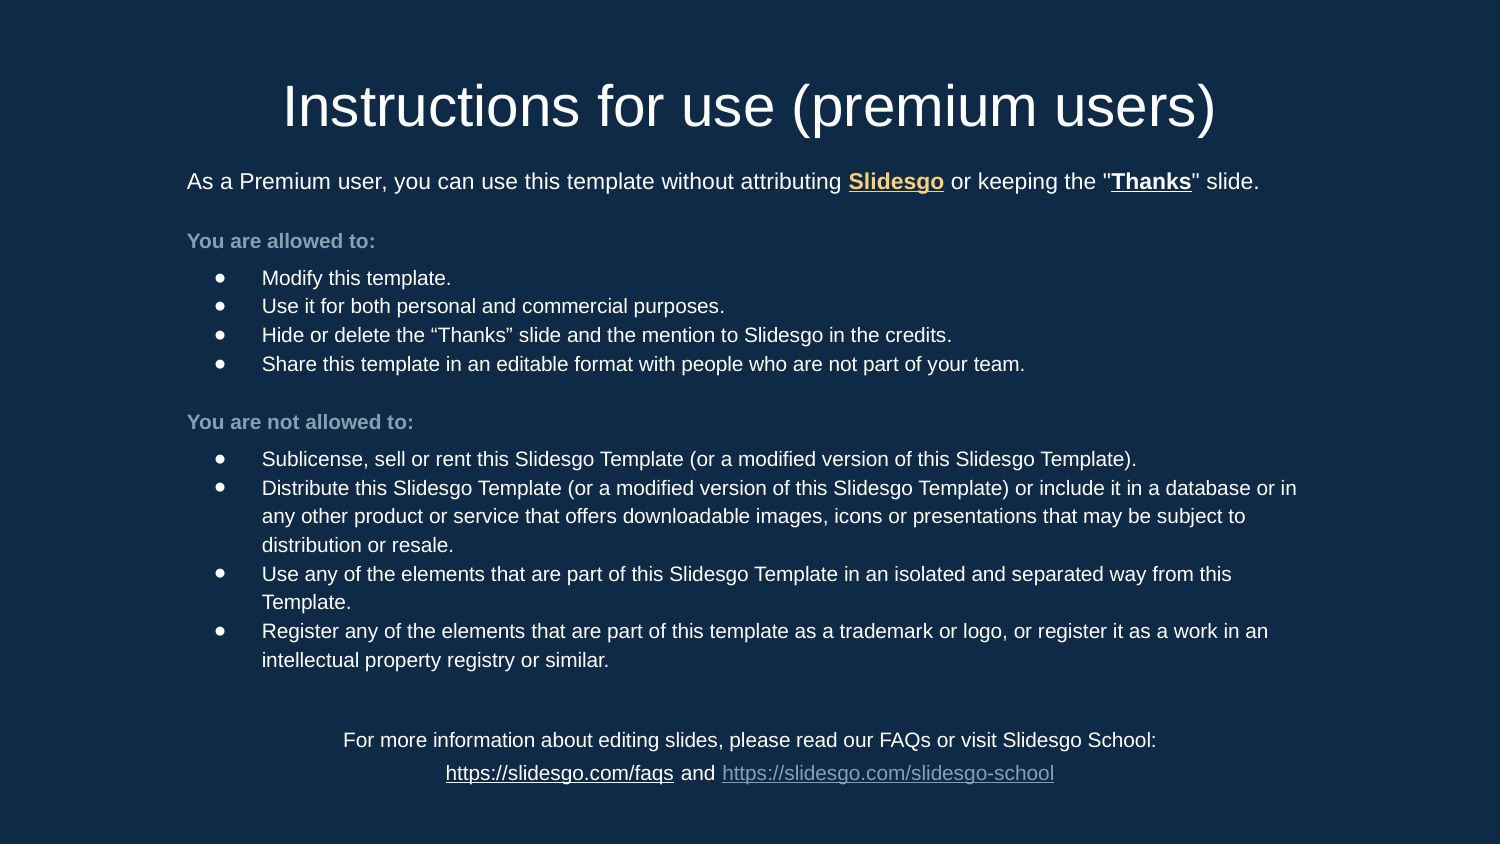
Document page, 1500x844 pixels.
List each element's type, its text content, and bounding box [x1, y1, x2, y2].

text_box For more information about editing slides, please read our FAQs or visit Slidesgo School: https://slidesgo.com/faqs and https://slidesgo.com/slidesgo-school [171, 707, 1328, 780]
text_box As a Premium user, you can use this template without attributing Slidesgo or keeping the "Thanks" slide. You are allowed to: Modify this template. Use it for both personal and commercial purposes. Hide or delete the “Thanks” slide and the mention to Slidesgo in the credits. Share this template in an editable format with people who are not part of your team. You are not allowed to: Sublicense, sell or rent this Slidesgo Template (or a modified version of this Slidesgo Template). Distribute this Slidesgo Template (or a modified version of this Slidesgo Template) or include it in a database or in any other product or service that offers downloadable images, icons or presentations that may be subject to distribution or resale. Use any of the elements that are part of this Slidesgo Template in an isolated and separated way from this Template. Register any of the elements that are part of this template as a trademark or logo, or register it as a work in an intellectual property registry or similar. [171, 148, 1328, 707]
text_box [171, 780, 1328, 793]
title Instructions for use (premium users) [171, 53, 1328, 133]
